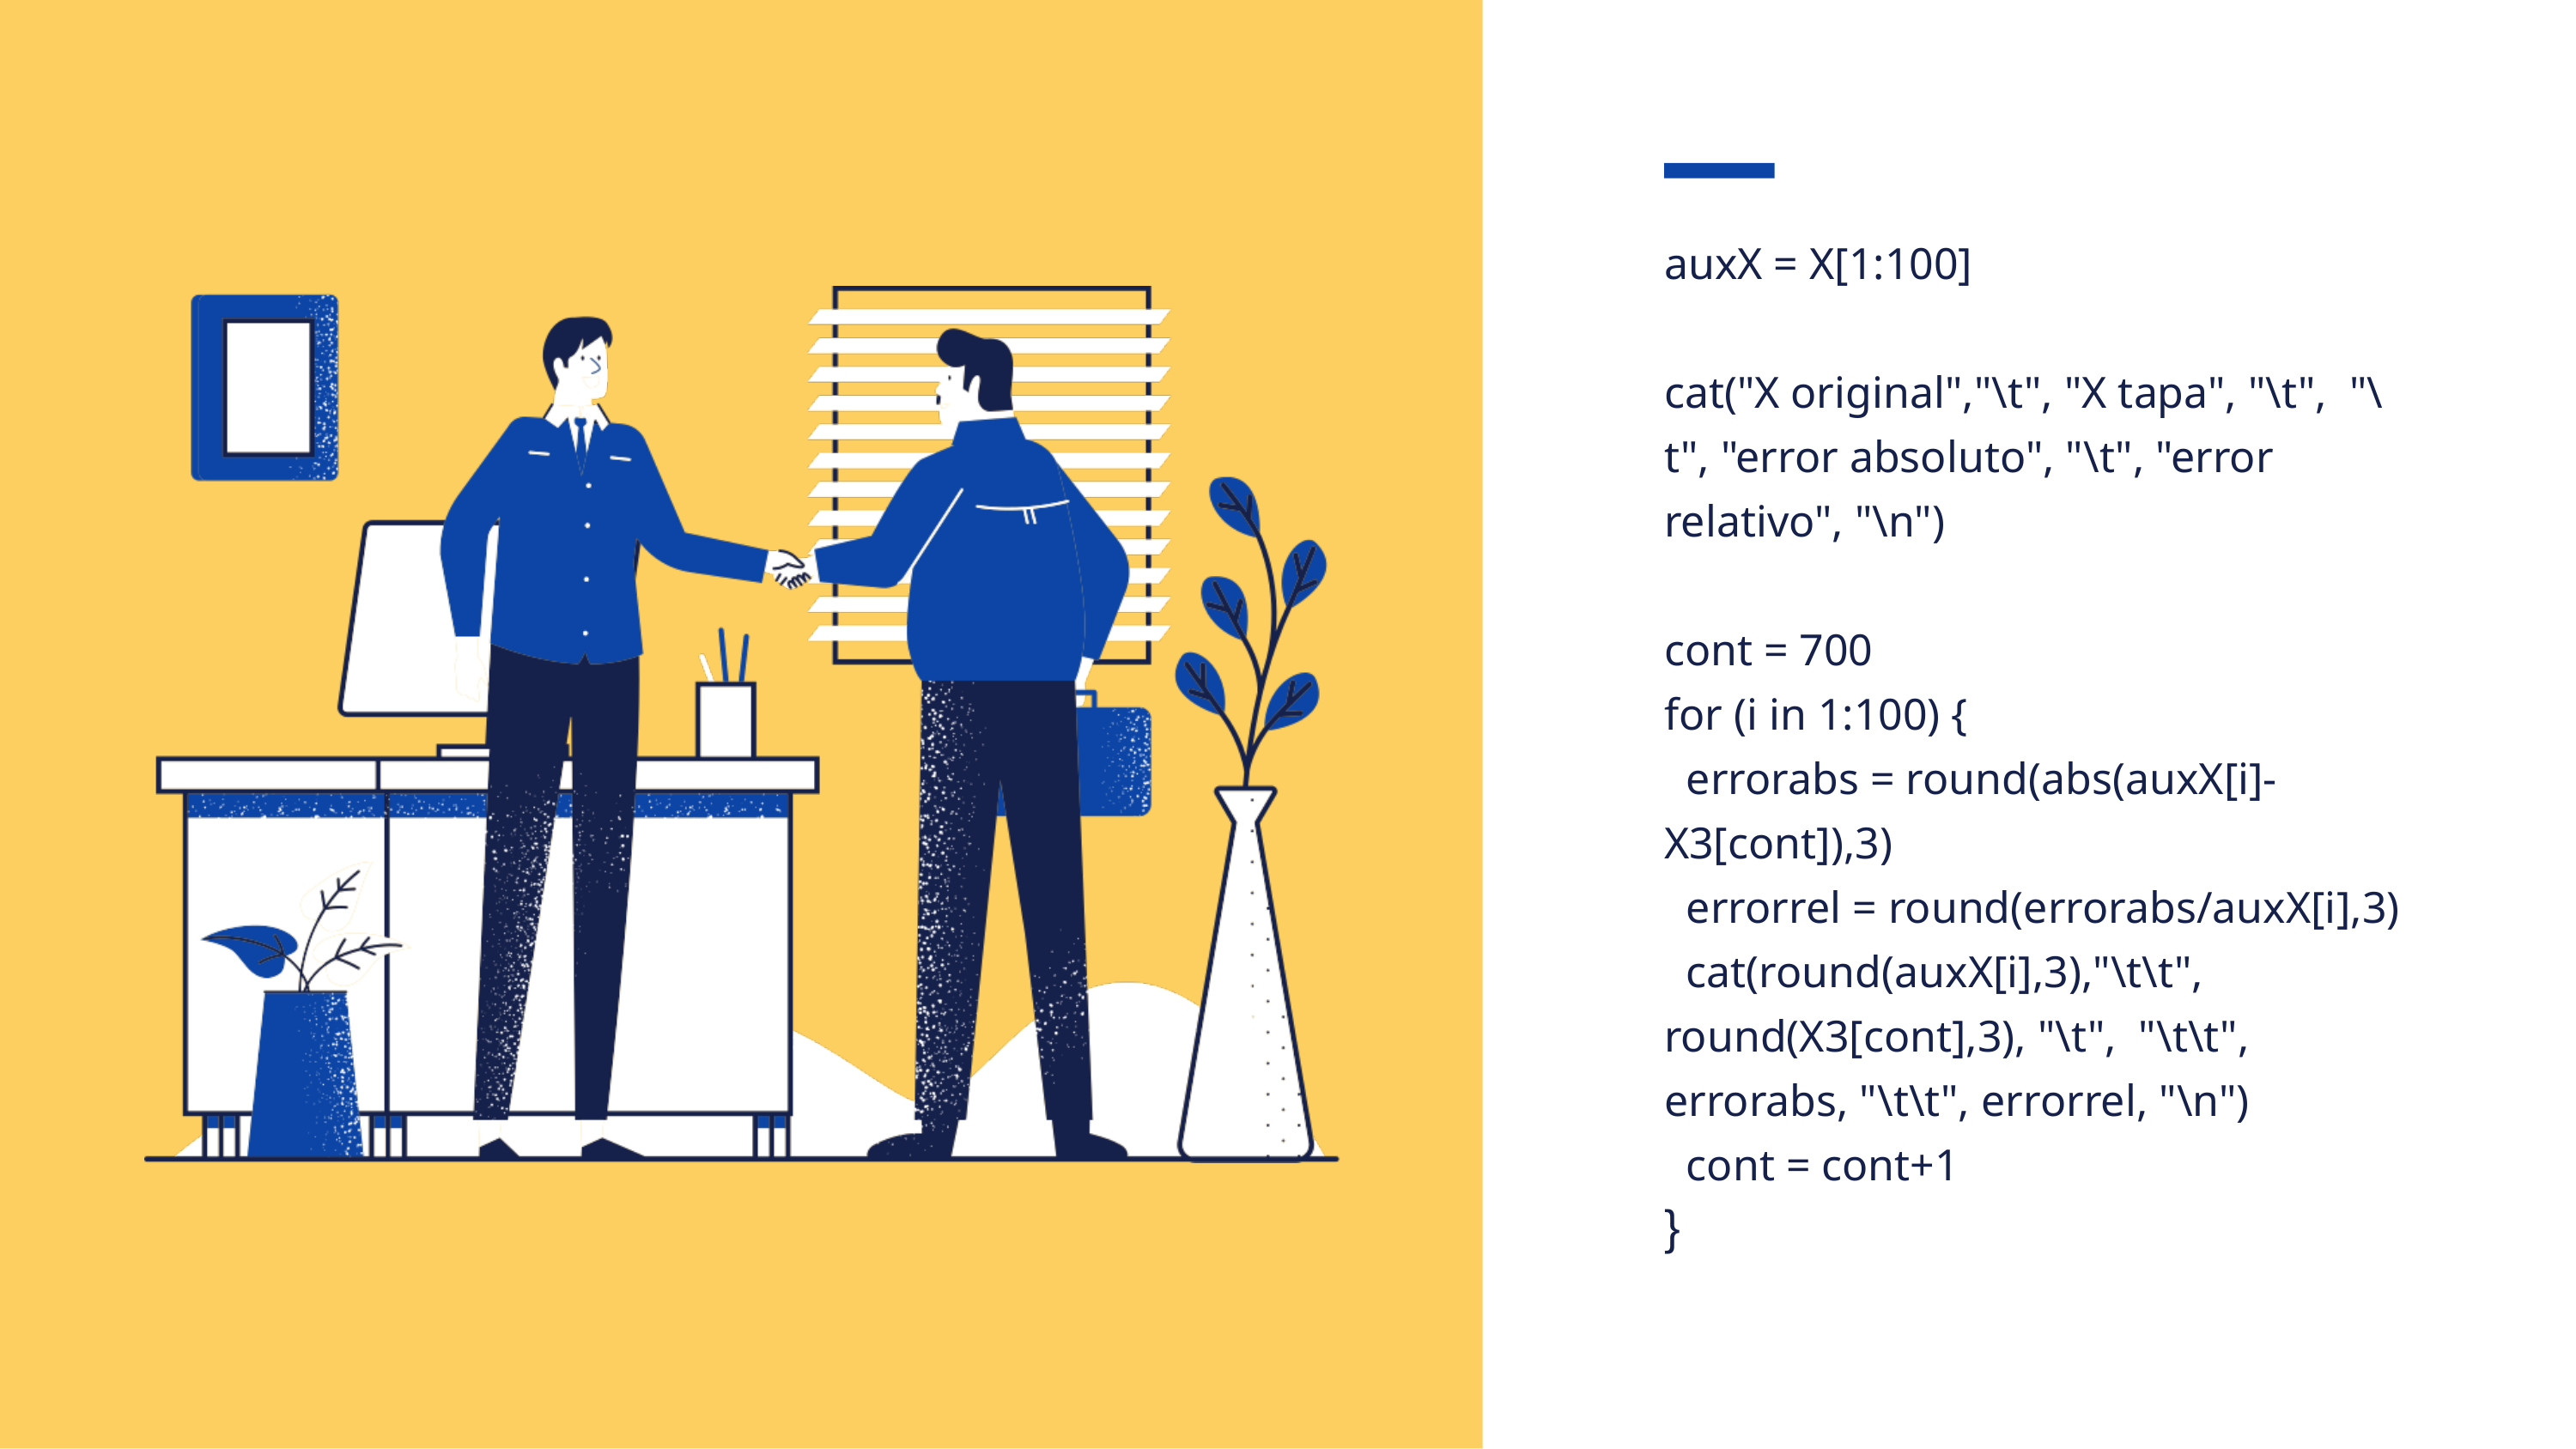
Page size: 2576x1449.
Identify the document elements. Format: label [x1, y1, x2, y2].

text_box [1663, 162, 2415, 1286]
text_box [0, 0, 1483, 1449]
picture [144, 285, 1347, 1163]
